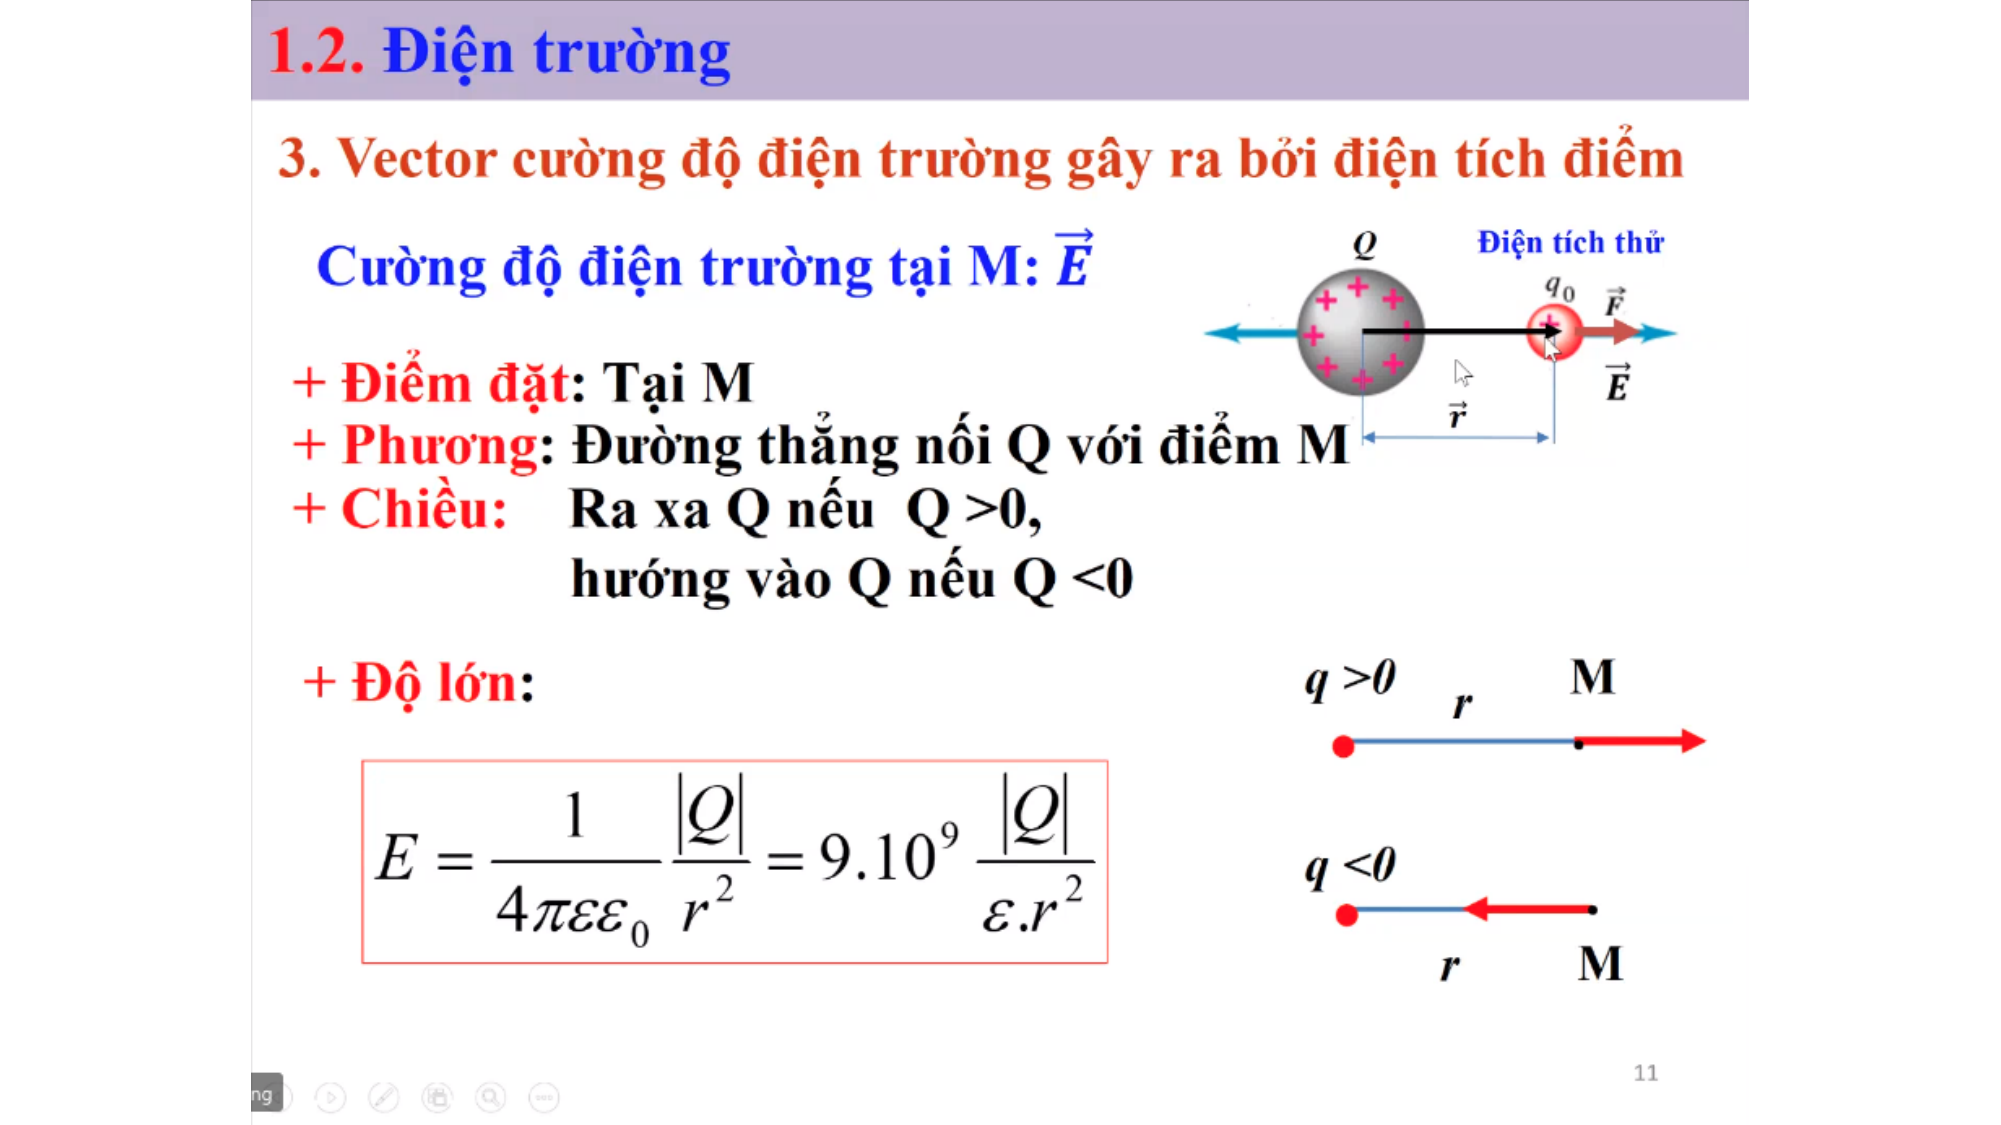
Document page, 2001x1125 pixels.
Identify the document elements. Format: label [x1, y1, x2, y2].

picture [251, 0, 1749, 1125]
